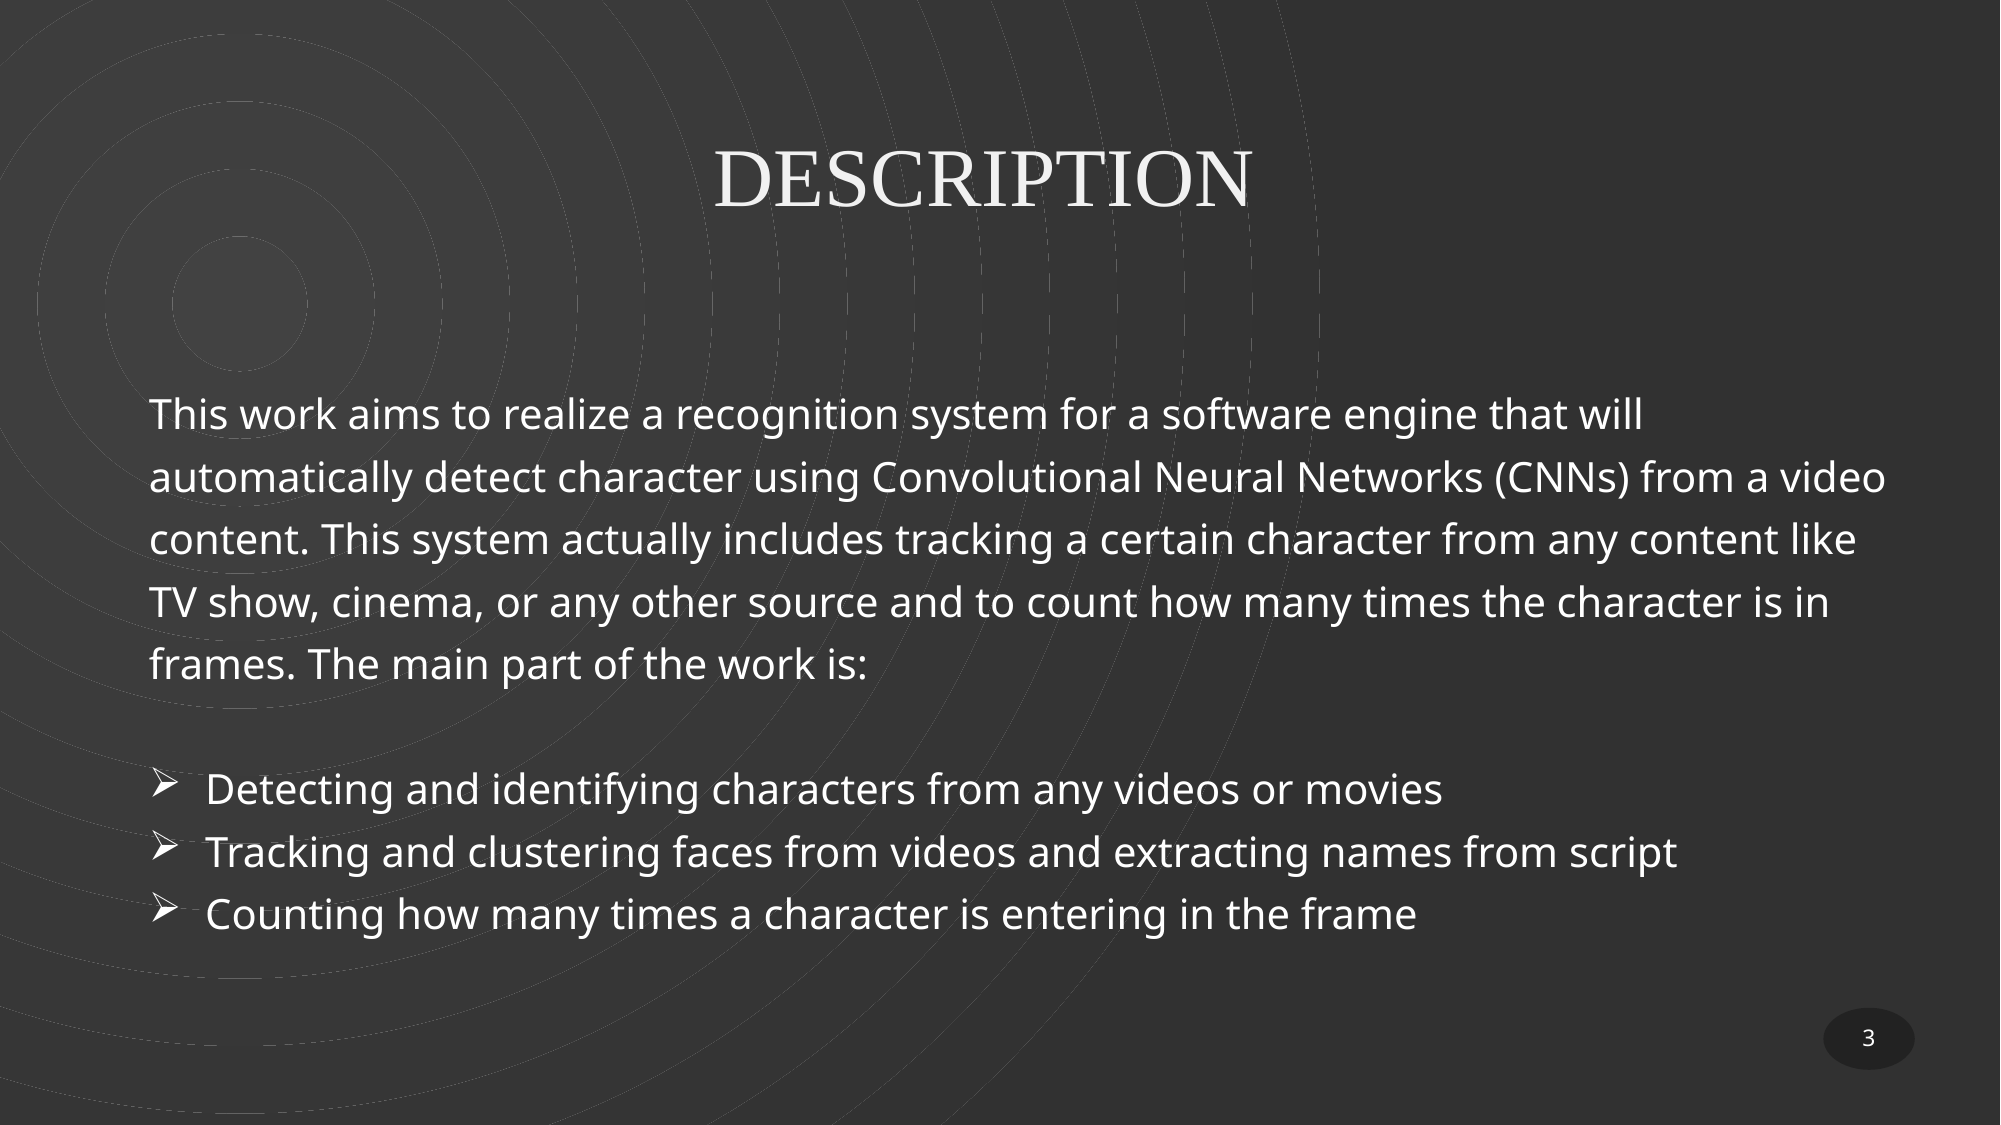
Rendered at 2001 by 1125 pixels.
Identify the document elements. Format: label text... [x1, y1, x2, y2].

text_box This work aims to realize a recognition system for a software engine that will automatically detect character using Convolutional Neural Networks (CNNs) from a video content. This system actually includes tracking a certain character from any content like TV show, cinema, or any other source and to count how many times the character is in frames. The main part of the work is: Detecting and identifying characters from any videos or movies Tracking and clustering faces from videos and extracting names from script Counting how many times a character is entering in the frame [142, 367, 1908, 1071]
slide_number 3 [1908, 1022, 1915, 1055]
text_box DESCRIPTION [595, 115, 1629, 231]
